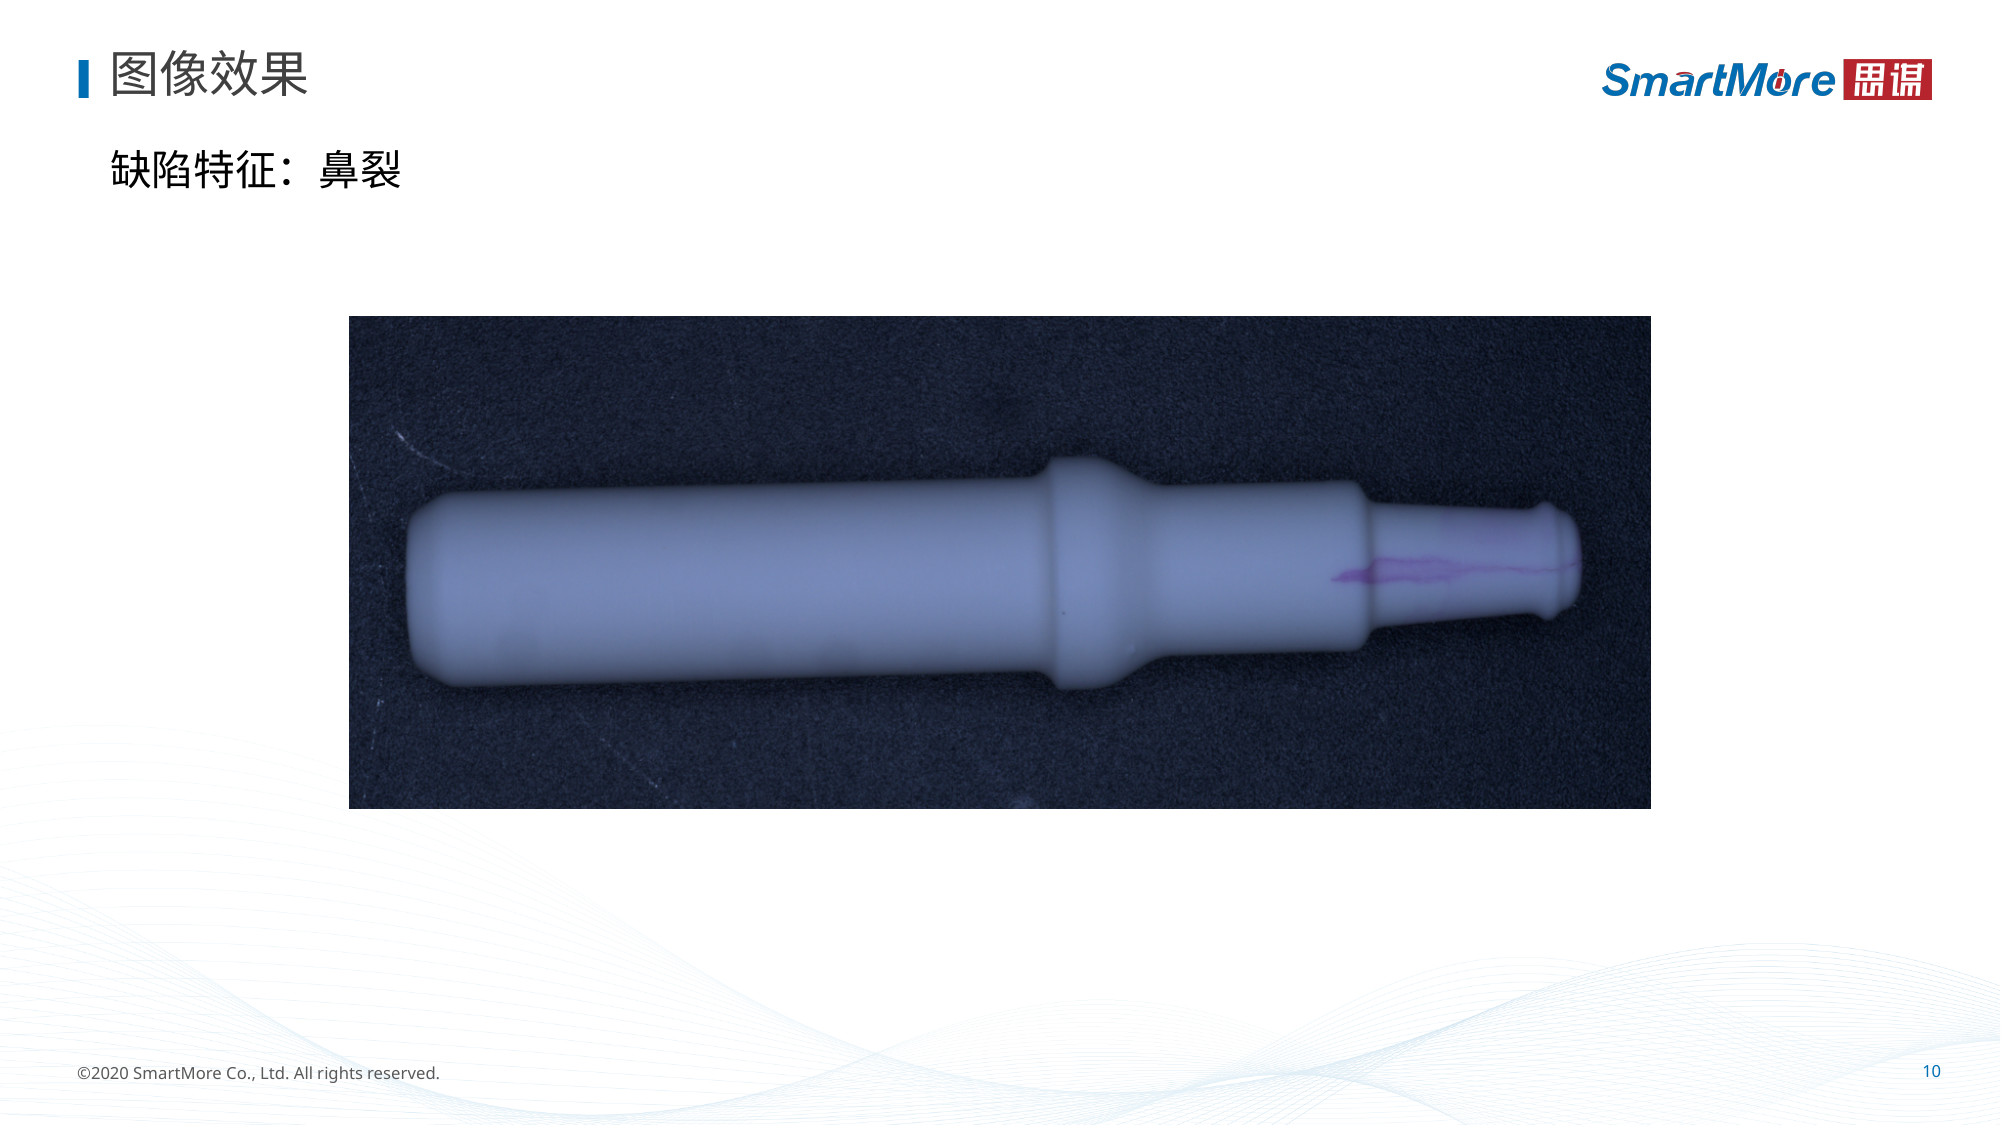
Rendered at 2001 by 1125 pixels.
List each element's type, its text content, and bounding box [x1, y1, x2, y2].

text_box 缺陷特征：鼻裂 [101, 134, 591, 202]
text_box 图像效果 [101, 38, 1588, 106]
picture [0, 0, 2001, 1125]
